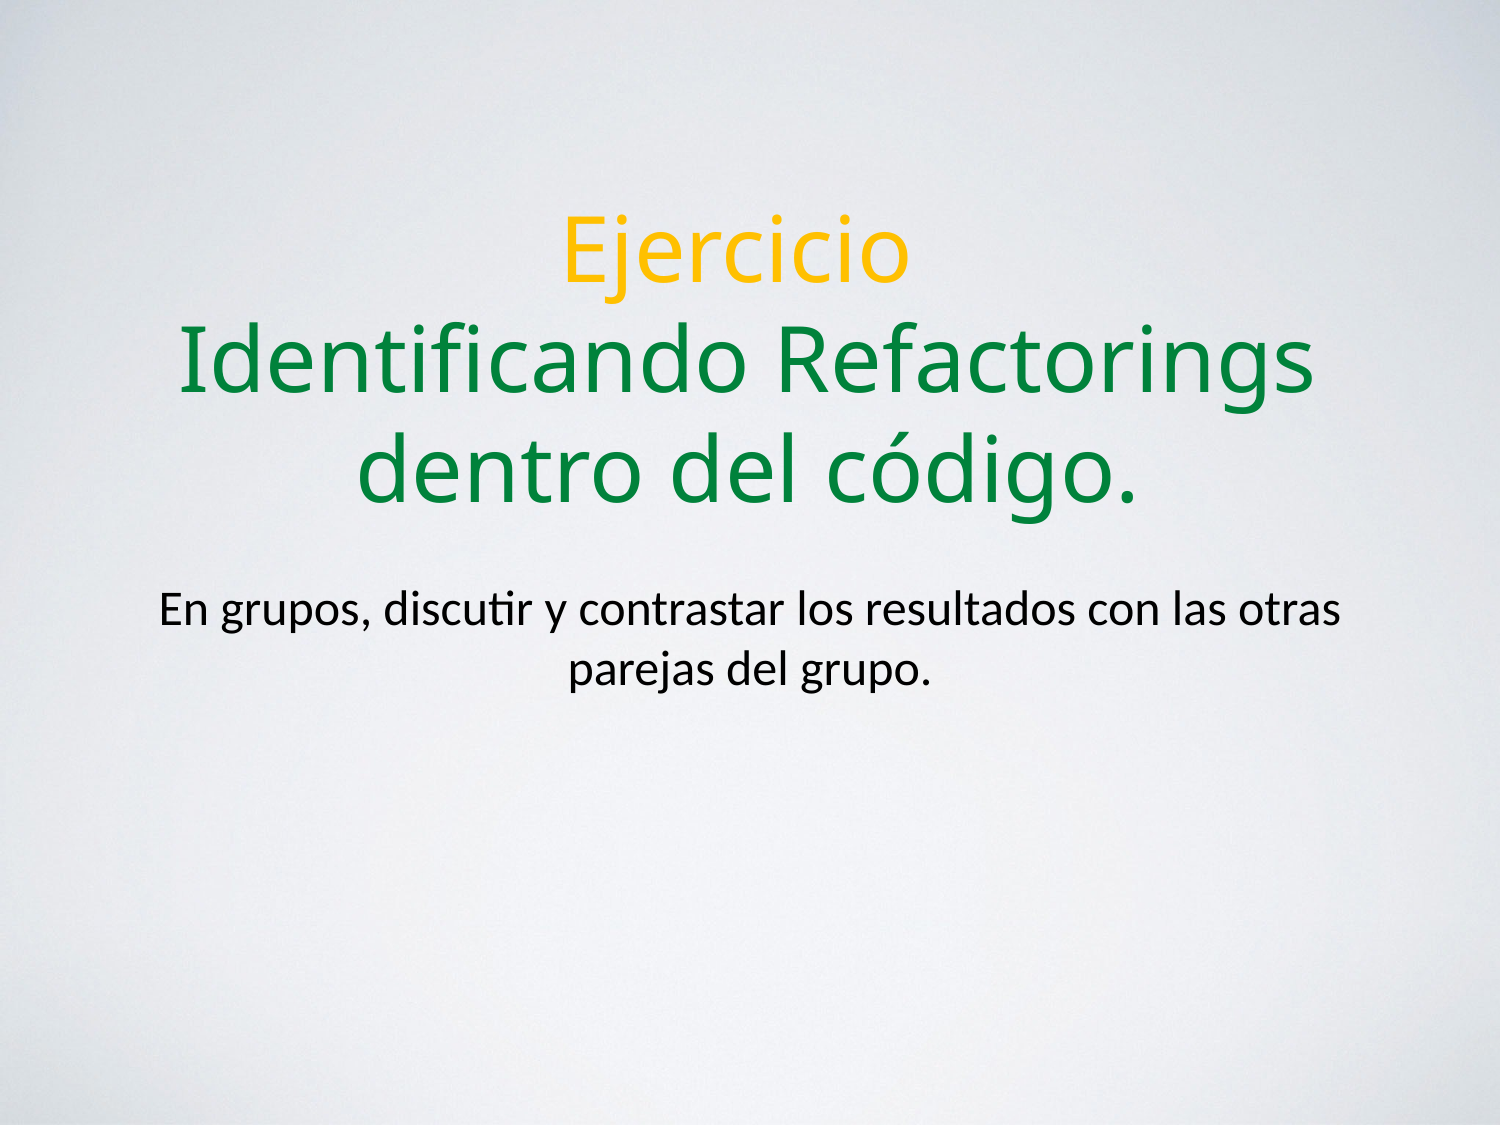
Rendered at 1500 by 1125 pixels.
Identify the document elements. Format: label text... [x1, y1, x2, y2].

text_box En grupos, discutir y contrastar los resultados con las otras parejas del grupo. [100, 567, 1400, 703]
picture [0, 0, 1500, 1125]
text_box Ejercicio Identificando Refactorings dentro del código. [73, 184, 1424, 528]
